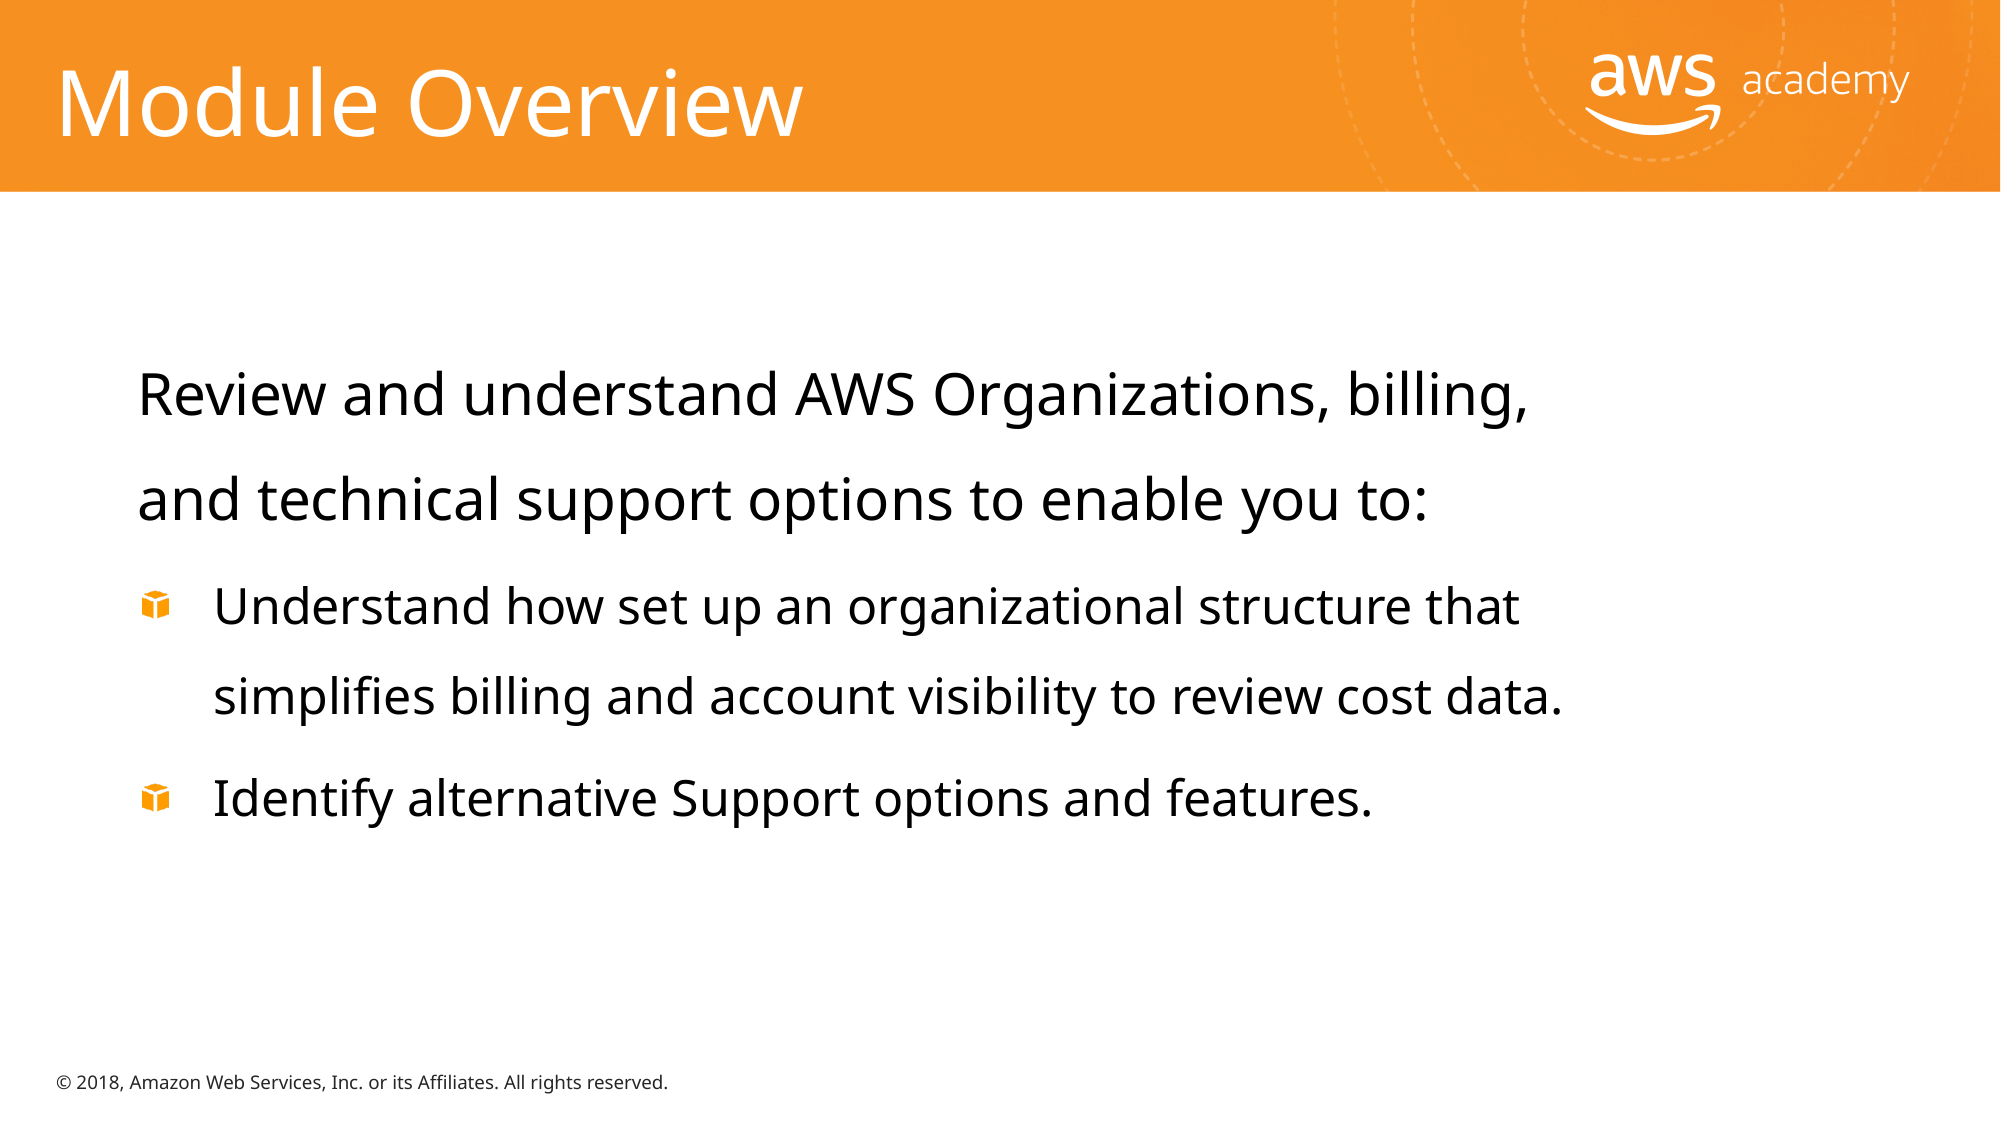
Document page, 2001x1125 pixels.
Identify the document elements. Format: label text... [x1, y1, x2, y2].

list Review and understand AWS Organizations, billing, and technical support options to enable you to: Understand how set up an organizational structure that simplifies billing and account visibility to review cost data. Identify alternative Support options and features. [86, 408, 1626, 741]
picture [0, 0, 2001, 1125]
title Module Overview [39, 43, 1573, 172]
